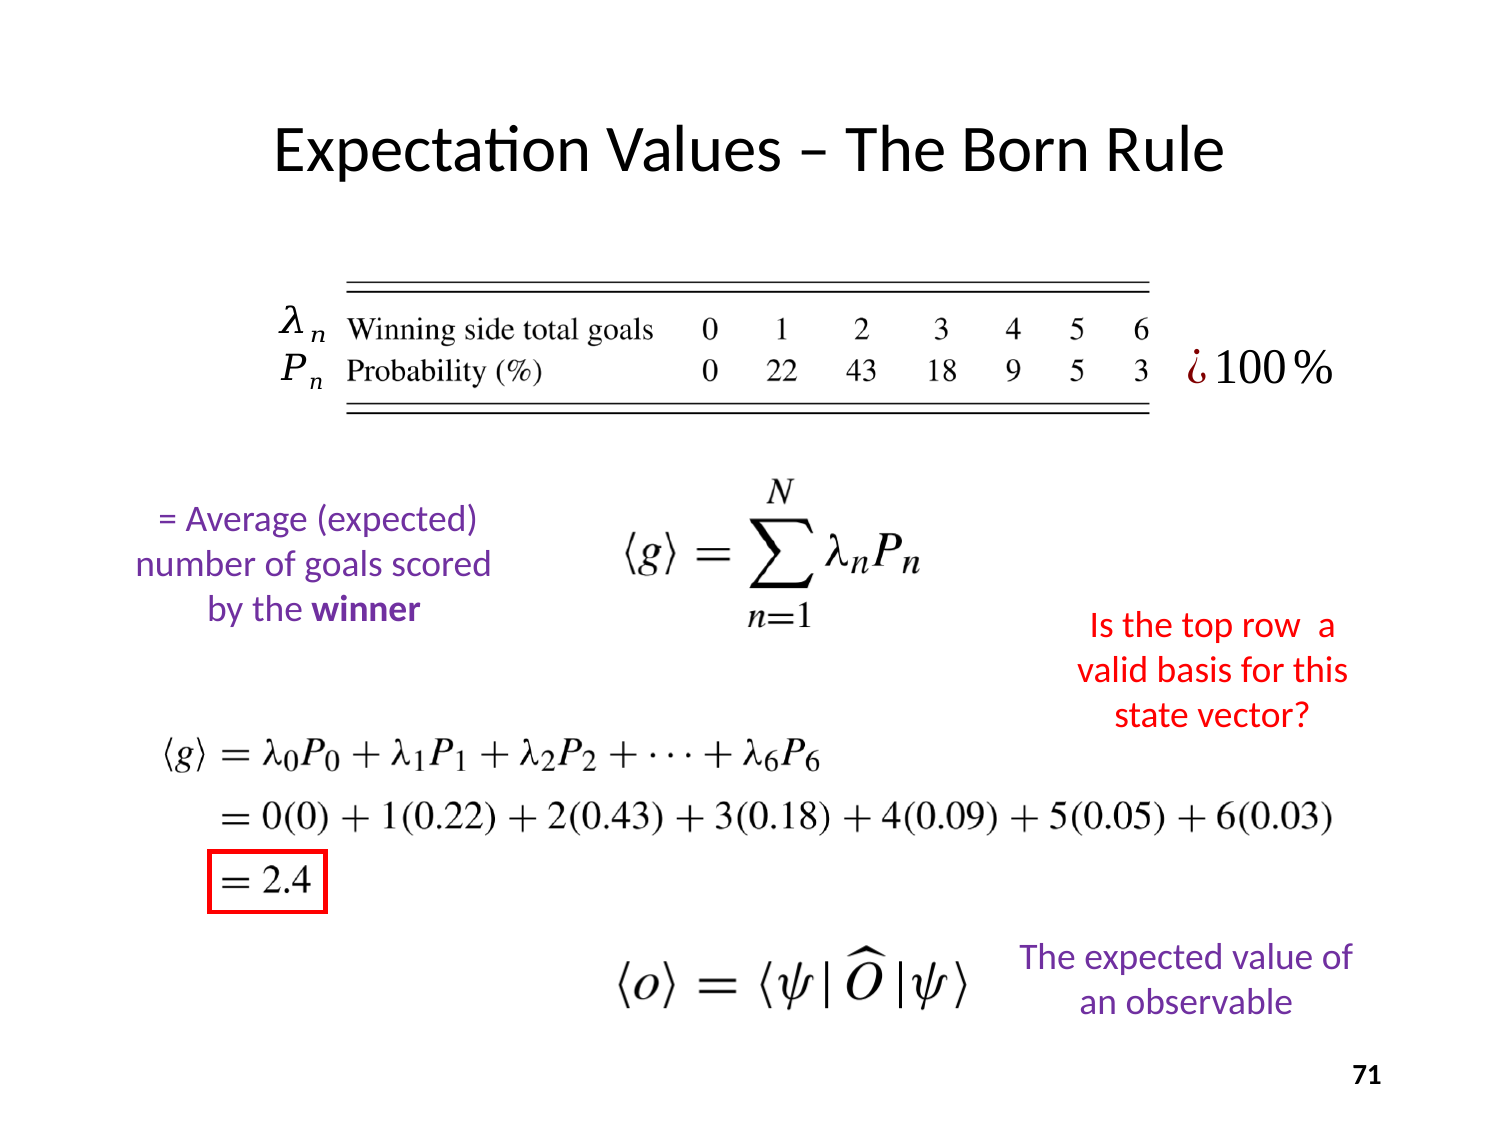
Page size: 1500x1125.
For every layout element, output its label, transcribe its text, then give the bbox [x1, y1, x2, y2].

picture [334, 273, 1165, 421]
text_box The expected value of an observable [997, 924, 1375, 1030]
picture [155, 718, 1345, 901]
picture [605, 464, 944, 642]
text_box [208, 901, 326, 913]
slide_number 71 [1059, 1042, 1397, 1103]
title Expectation Values – The Born Rule [103, 59, 1397, 241]
picture [605, 934, 983, 1034]
